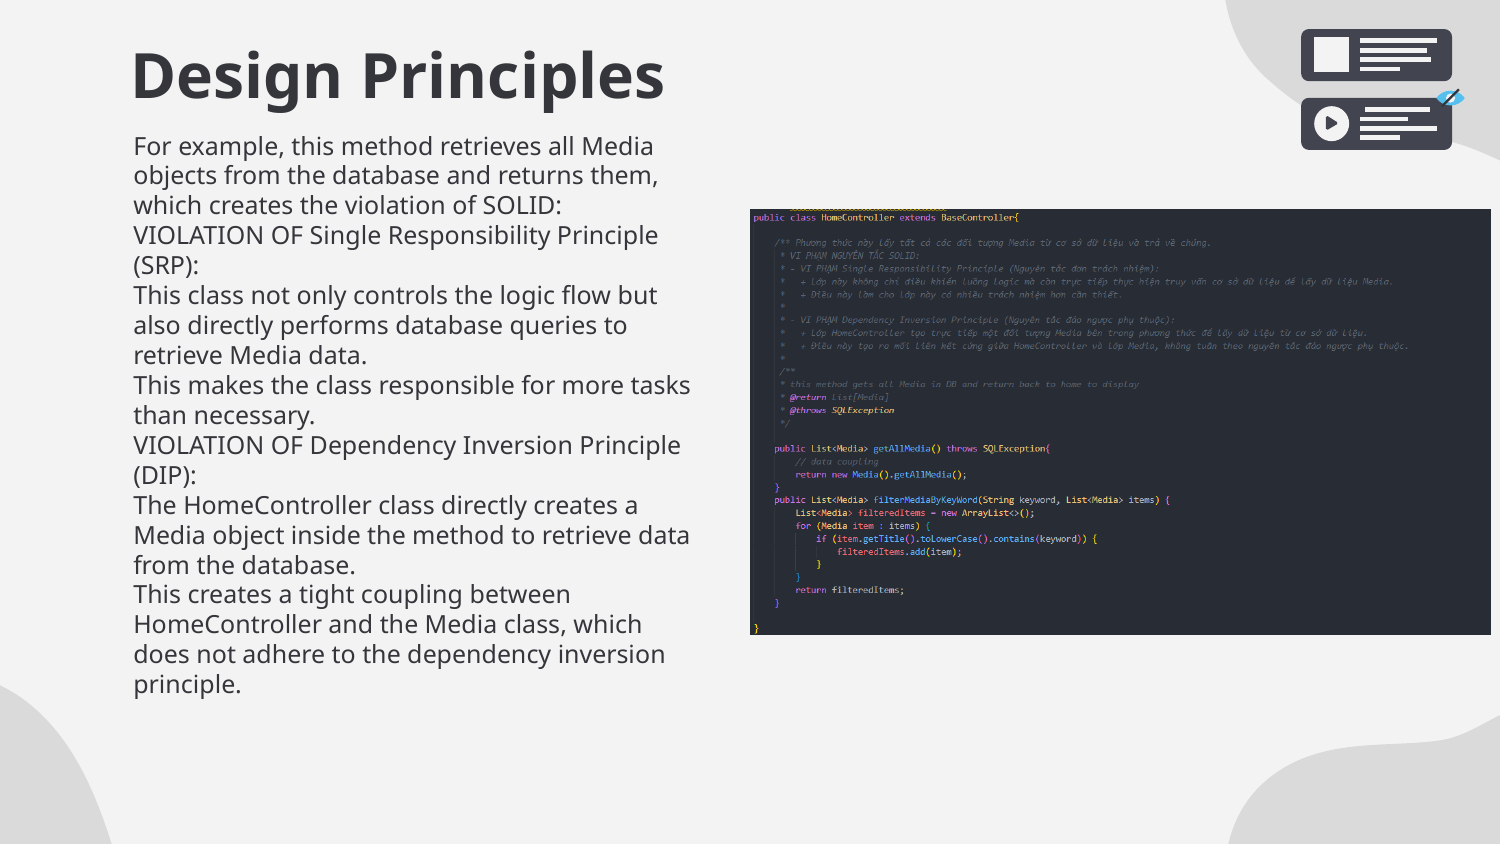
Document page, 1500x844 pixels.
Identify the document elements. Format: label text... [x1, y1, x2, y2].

picture [750, 208, 1492, 635]
title Design Principles [115, 21, 1380, 116]
subtitle For example, this method retrieves all Media objects from the database and returns them, which creates the violation of SOLID: VIOLATION OF Single Responsibility Principle (SRP): This class not only controls the logic flow but also directly performs database queries to retrieve Media data. This makes the class responsible for more tasks than necessary. VIOLATION OF Dependency Inversion Principle (DIP): The HomeController class directly creates a Media object inside the method to retrieve data from the database. This creates a tight coupling between HomeController and the Media class, which does not adhere to the dependency inversion principle. [93, 114, 715, 756]
